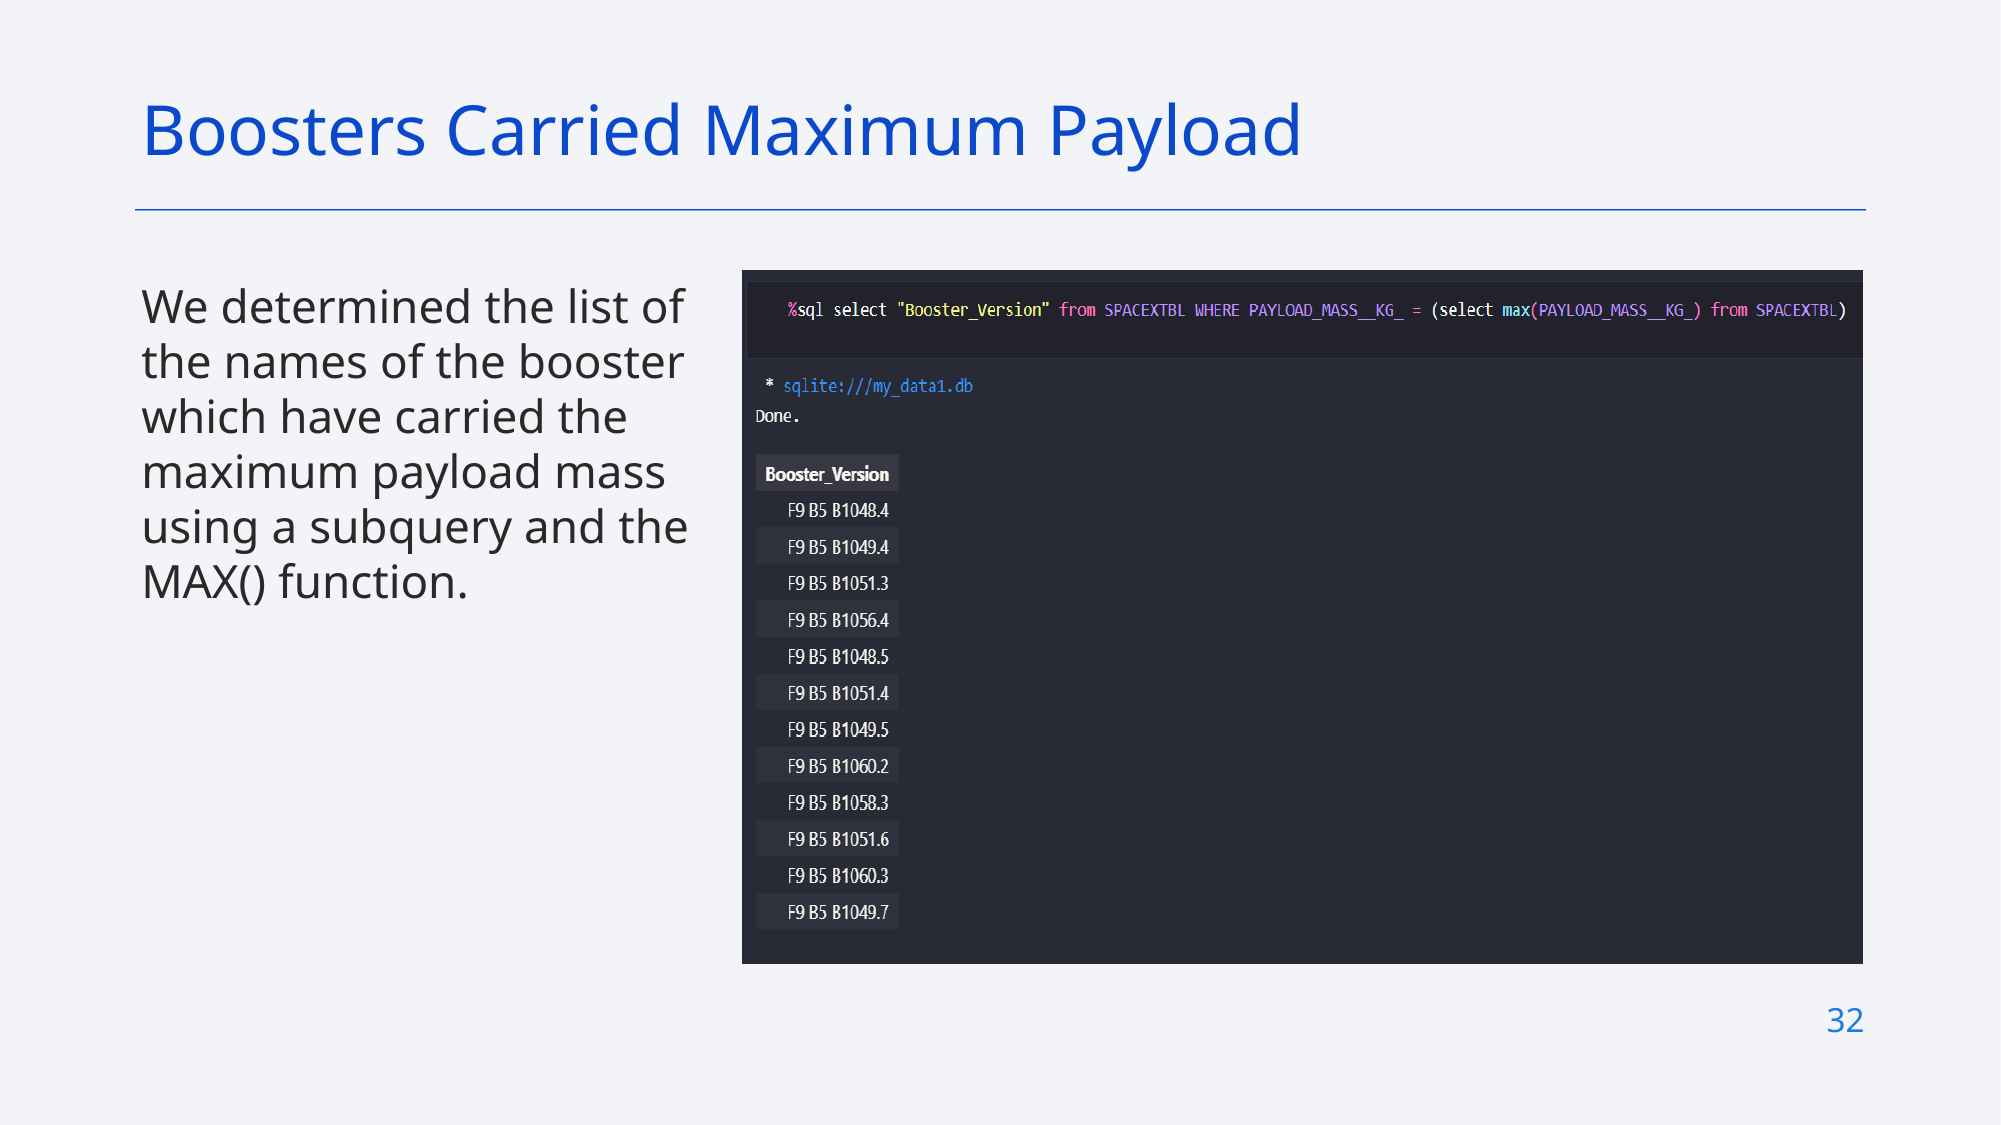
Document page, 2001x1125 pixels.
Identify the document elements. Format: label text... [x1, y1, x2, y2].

picture [0, 0, 2001, 1125]
text_box Boosters Carried Maximum Payload [126, 88, 1852, 179]
list We determined the list of the names of the booster which have carried the maximum payload mass using a subquery and the MAX() function. [126, 270, 744, 965]
slide_number 32 [1429, 988, 1880, 1055]
